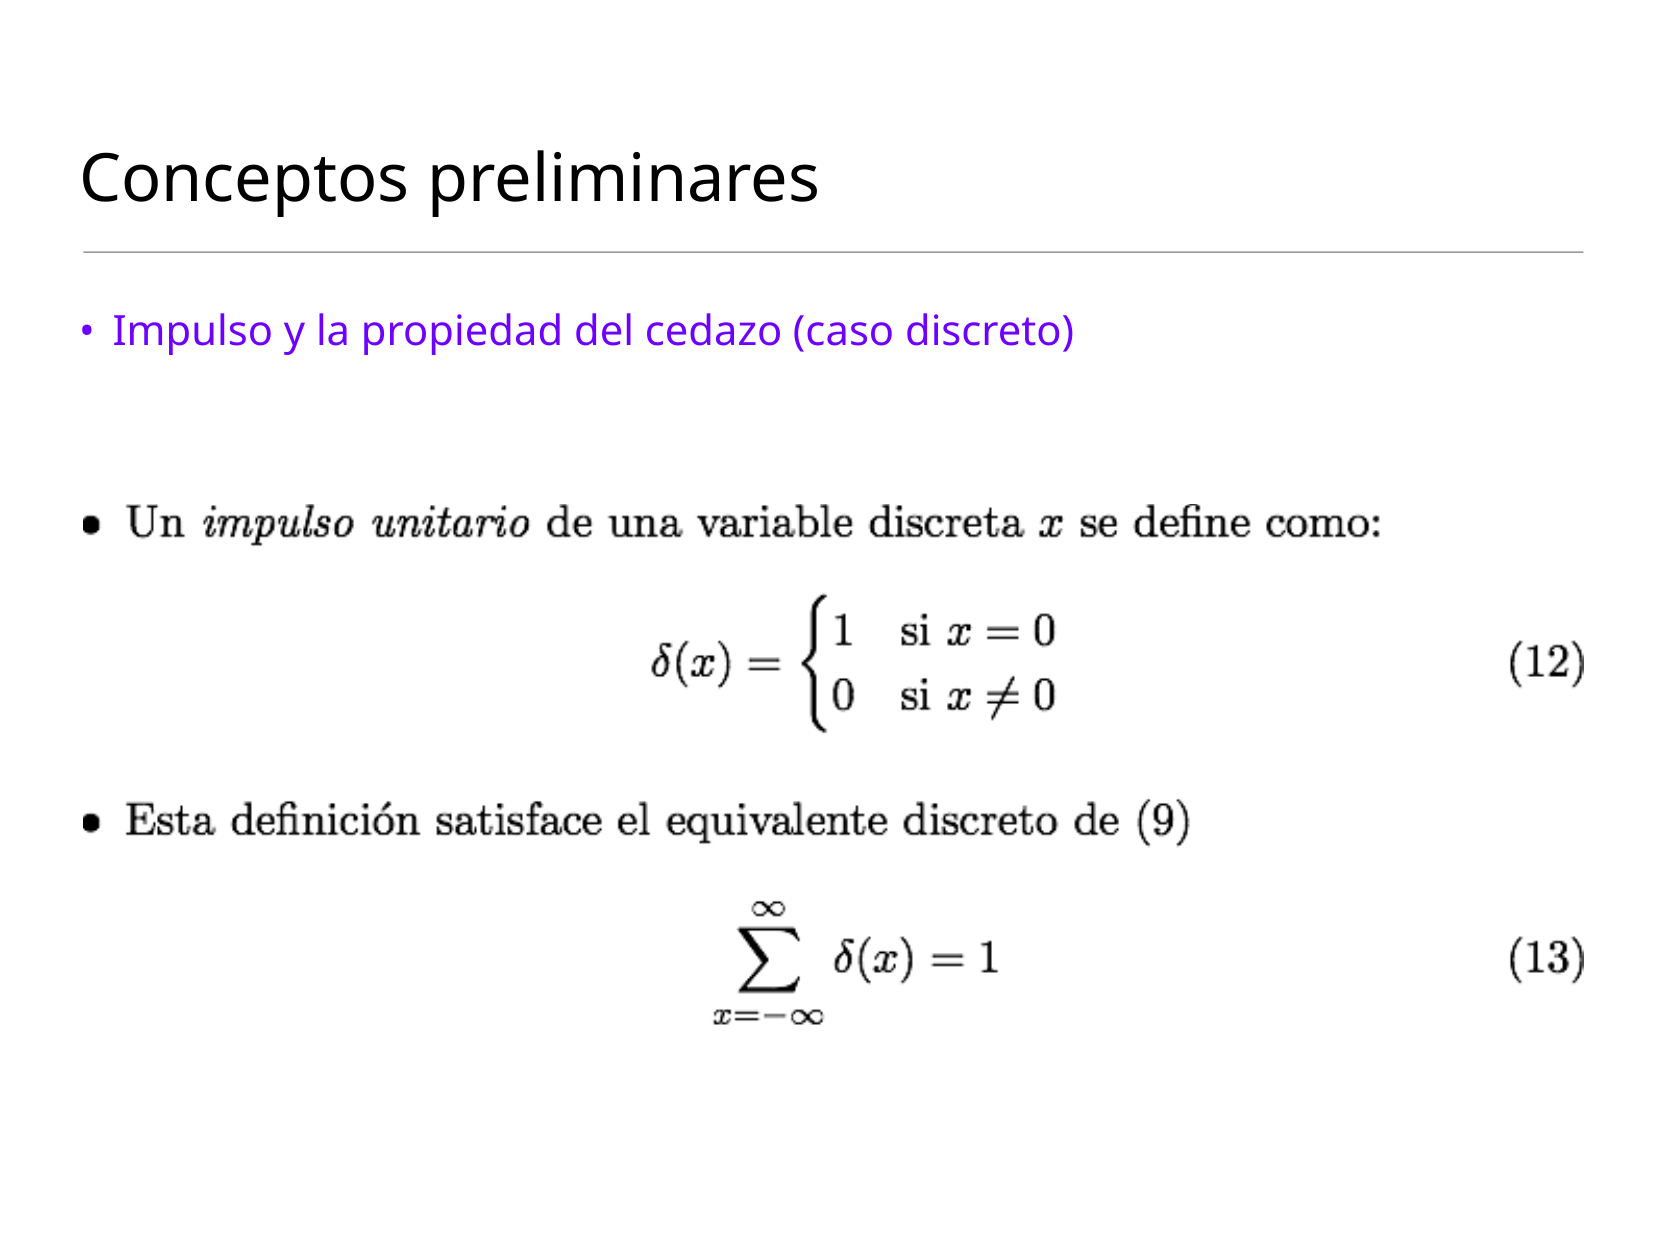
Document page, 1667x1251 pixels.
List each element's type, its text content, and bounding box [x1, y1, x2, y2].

title Conceptos preliminares [72, 41, 1595, 222]
list Impulso y la propiedad del cedazo (caso discreto) [72, 297, 1595, 1141]
picture [83, 503, 1584, 1028]
